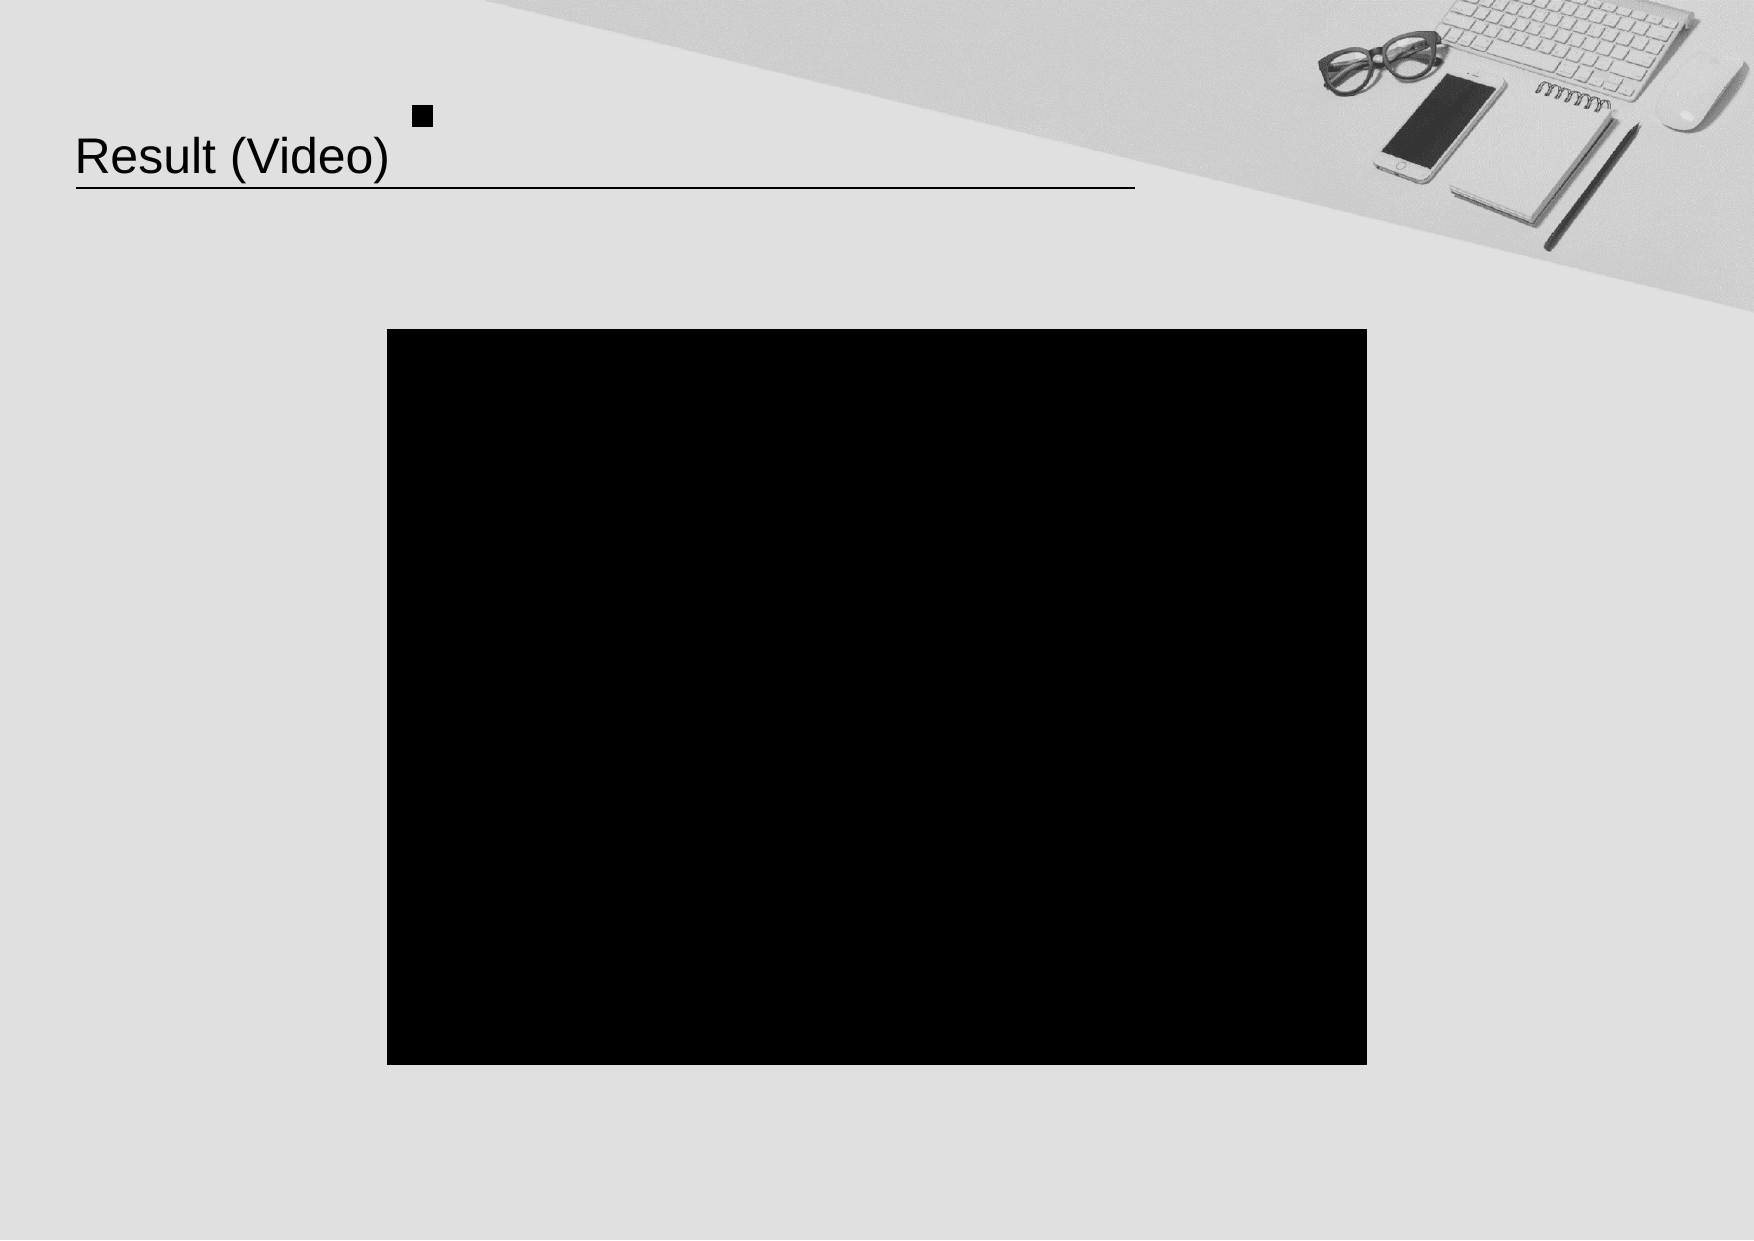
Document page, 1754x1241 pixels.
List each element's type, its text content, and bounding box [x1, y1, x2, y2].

text_box Result (Video) [59, 115, 994, 172]
picture [0, 0, 1754, 1240]
text_box [412, 106, 433, 126]
